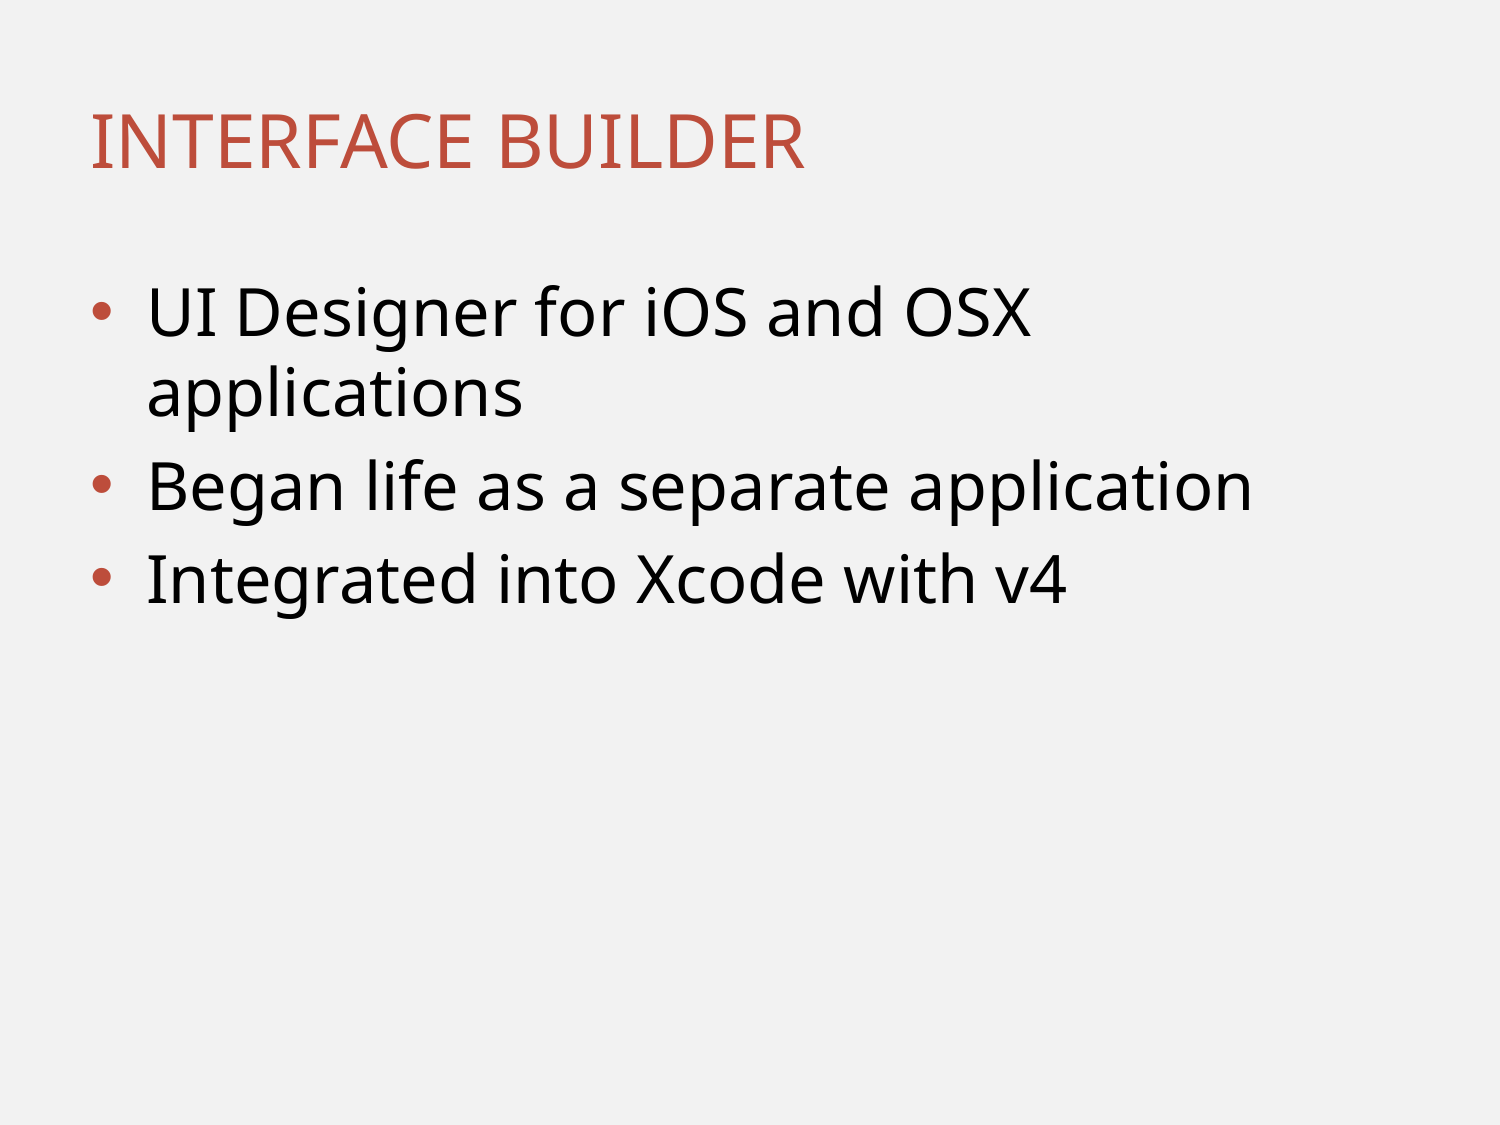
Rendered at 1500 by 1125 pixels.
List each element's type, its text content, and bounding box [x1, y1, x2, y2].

title Interface builder [75, 45, 1425, 233]
list UI Designer for iOS and OSX applications Began life as a separate application Integrated into Xcode with v4 [75, 262, 1425, 1005]
